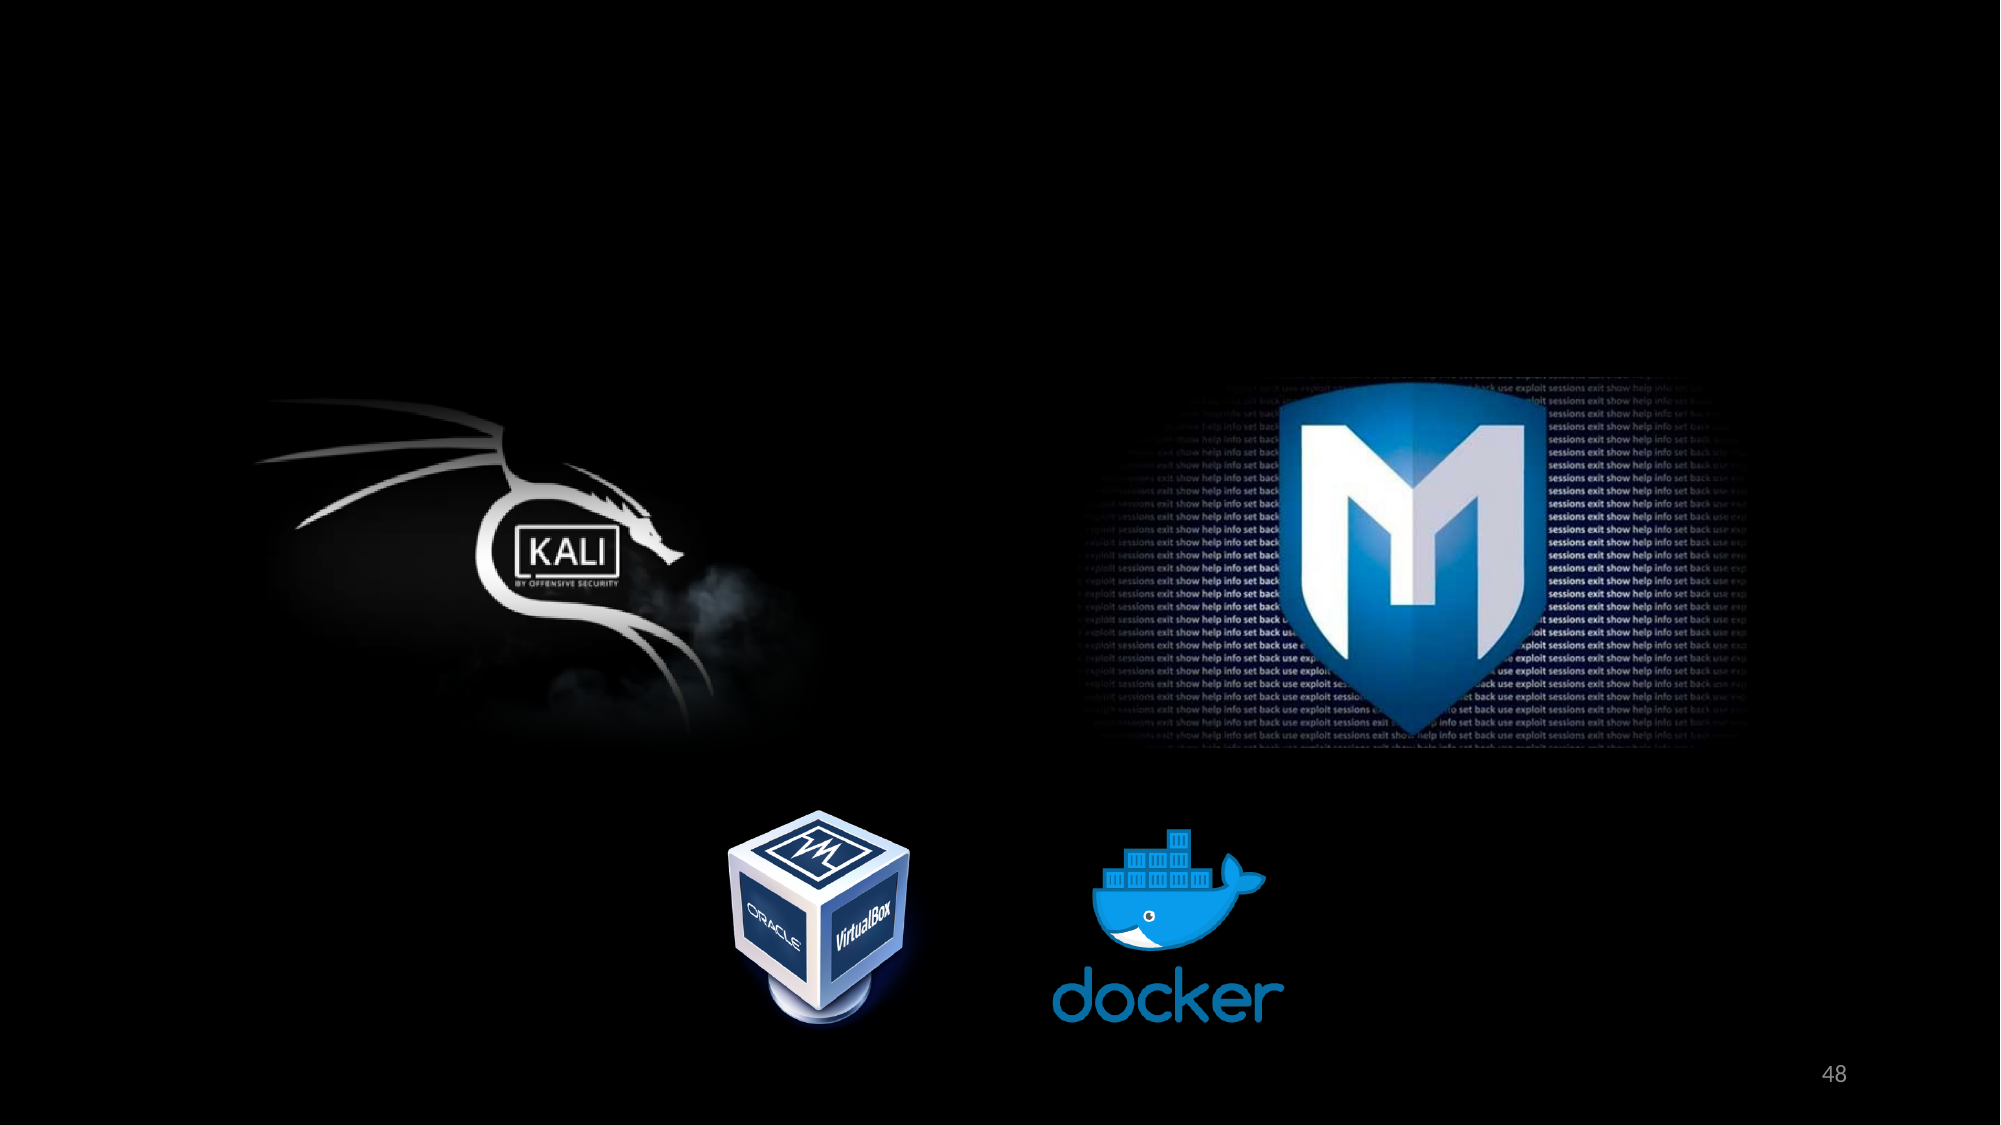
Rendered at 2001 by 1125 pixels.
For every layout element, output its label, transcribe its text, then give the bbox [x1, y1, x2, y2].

picture [718, 808, 953, 1043]
picture [132, 365, 836, 760]
slide_number 48 [1412, 1042, 1863, 1103]
picture [1031, 377, 1794, 748]
picture [1031, 808, 1305, 1043]
